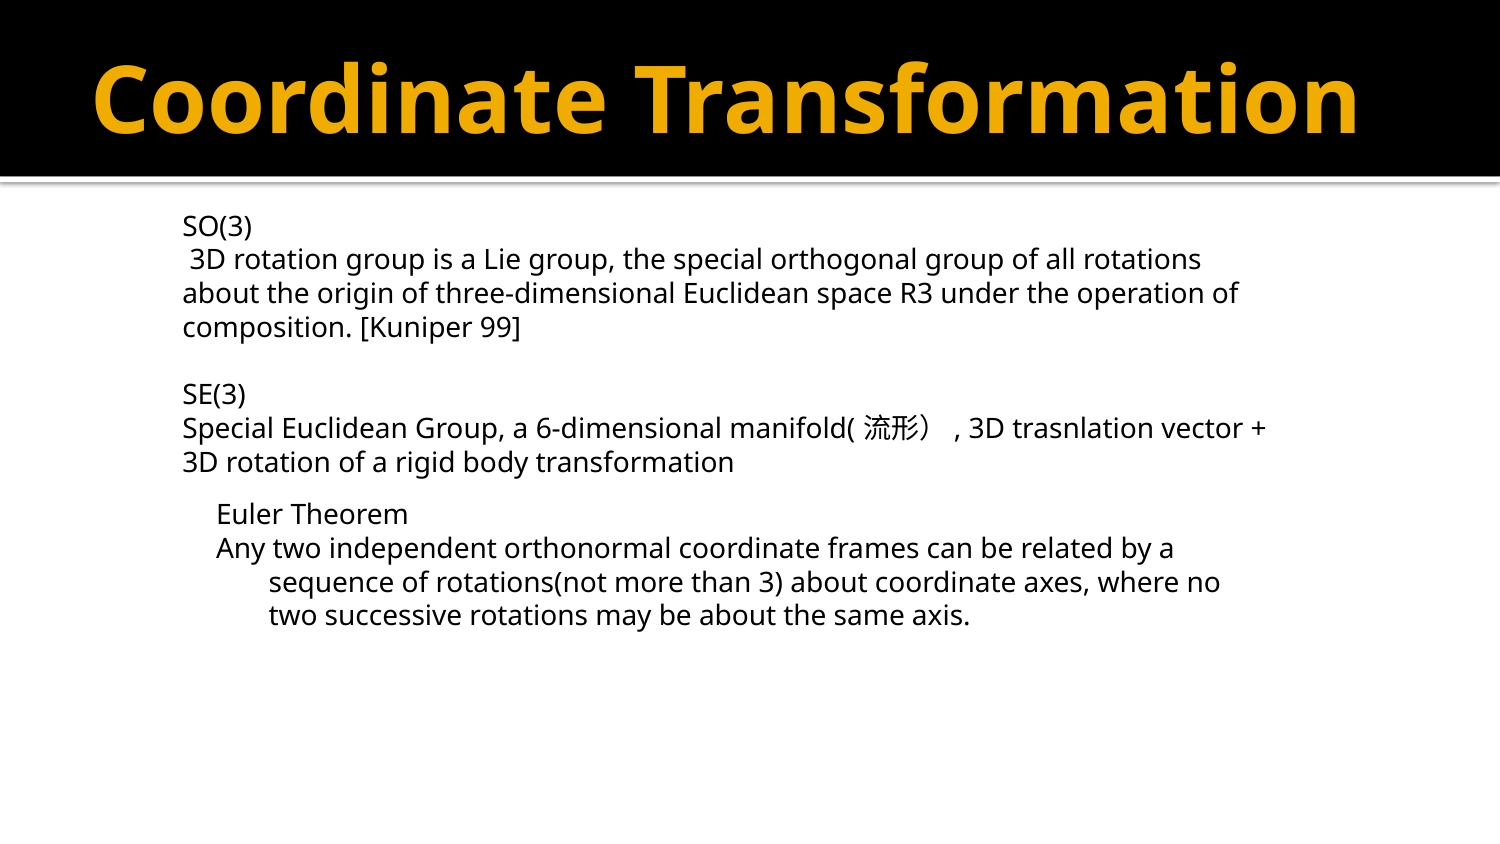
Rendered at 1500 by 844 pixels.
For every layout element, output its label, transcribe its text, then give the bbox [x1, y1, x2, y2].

list Euler Theorem Any two independent orthonormal coordinate frames can be related by a sequence of rotations(not more than 3) about coordinate axes, where no two successive rotations may be about the same axis. [187, 485, 1273, 623]
text_box SO(3) 3D rotation group is a Lie group, the special orthogonal group of all rotations about the origin of three-dimensional Euclidean space R3 under the operation of composition. [Kuniper 99] SE(3) Special Euclidean Group, a 6-dimensional manifold(流形）, 3D trasnlation vector + 3D rotation of a rigid body transformation [167, 200, 1293, 485]
title Coordinate Transformation [75, 19, 1425, 174]
